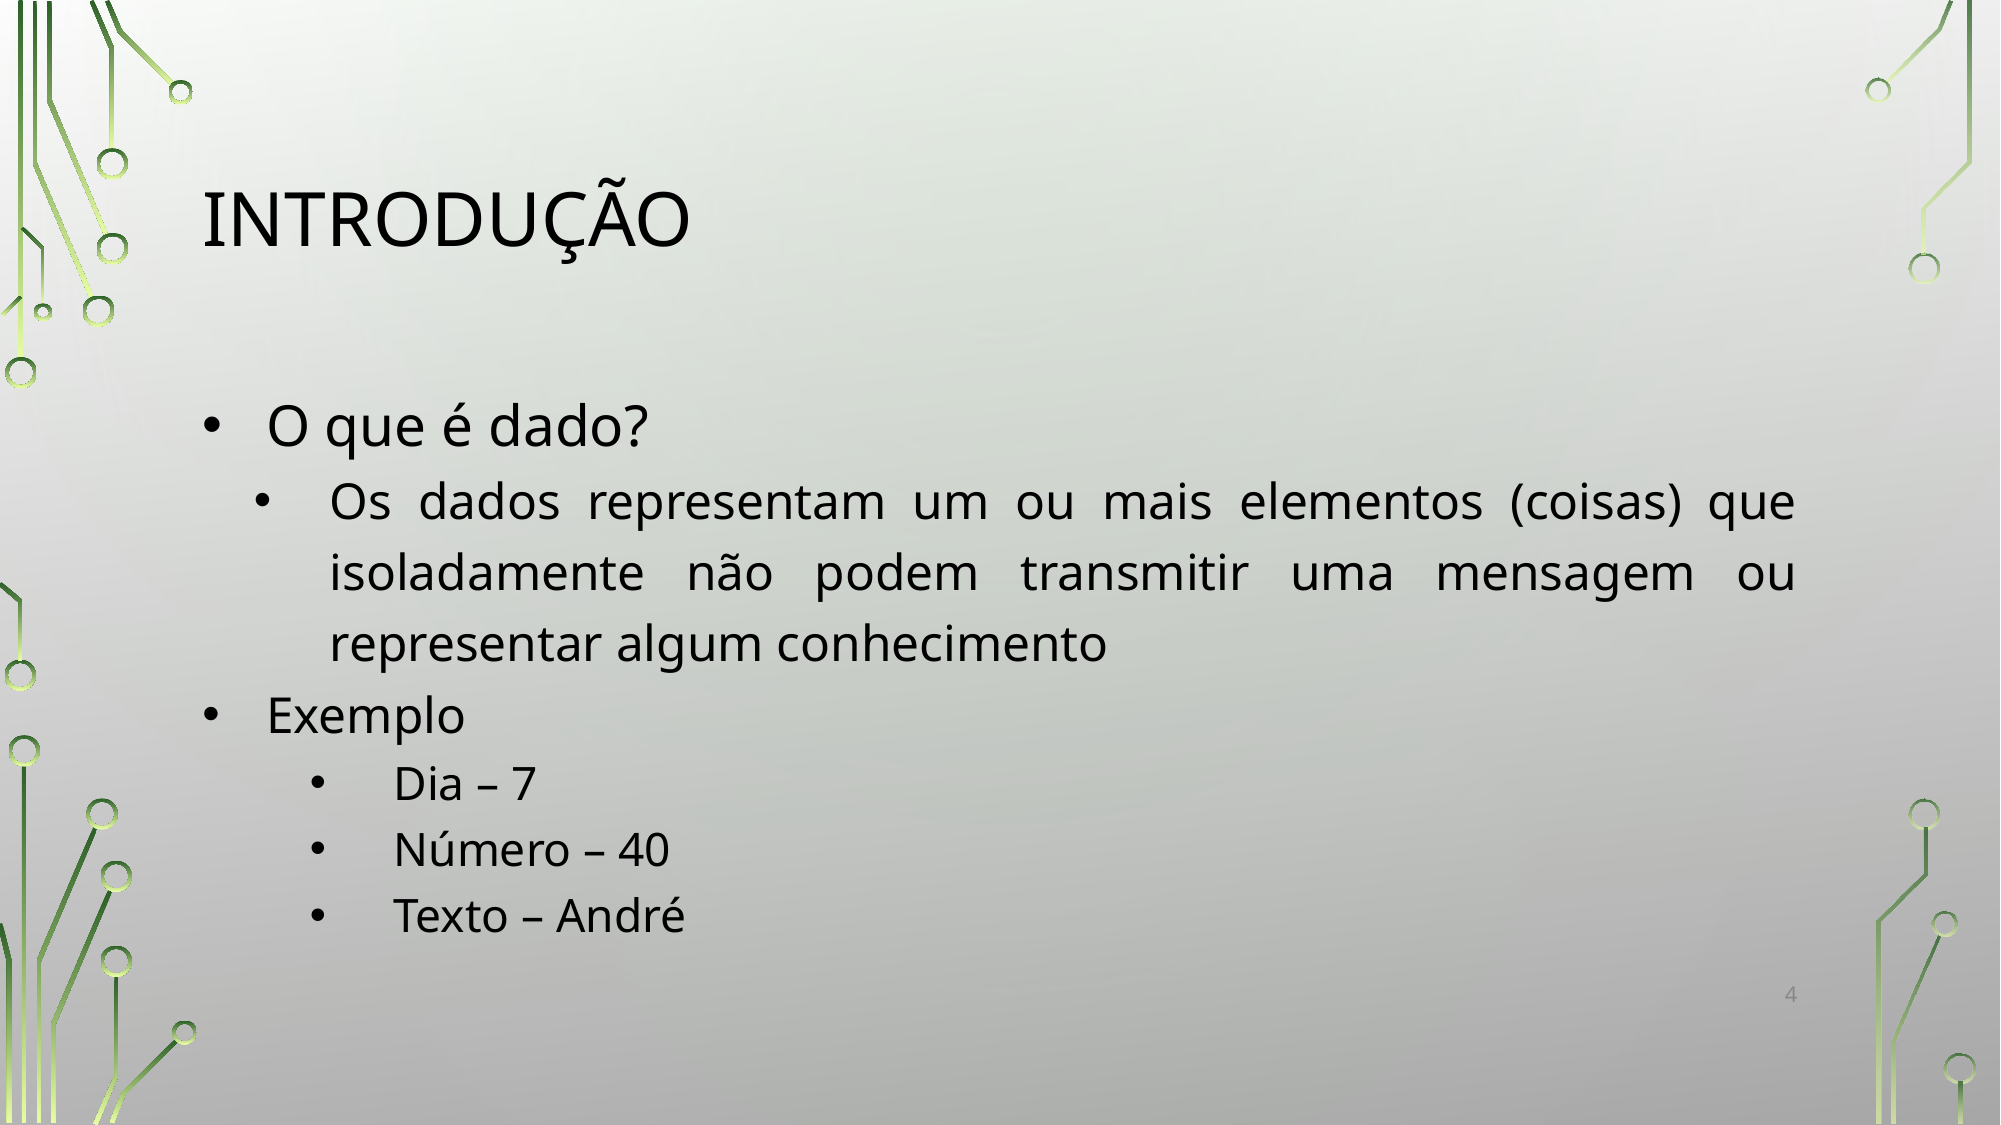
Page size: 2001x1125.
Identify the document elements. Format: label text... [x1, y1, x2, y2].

title INTRODUÇÃO [187, 101, 1813, 344]
slide_number ‹#› [1685, 965, 1813, 1025]
list O que é dado? Os dados representam um ou mais elementos (coisas) que isoladamente não podem transmitir uma mensagem ou representar algum conhecimento Exemplo Dia – 7 Número – 40 Texto – André [187, 369, 1813, 950]
